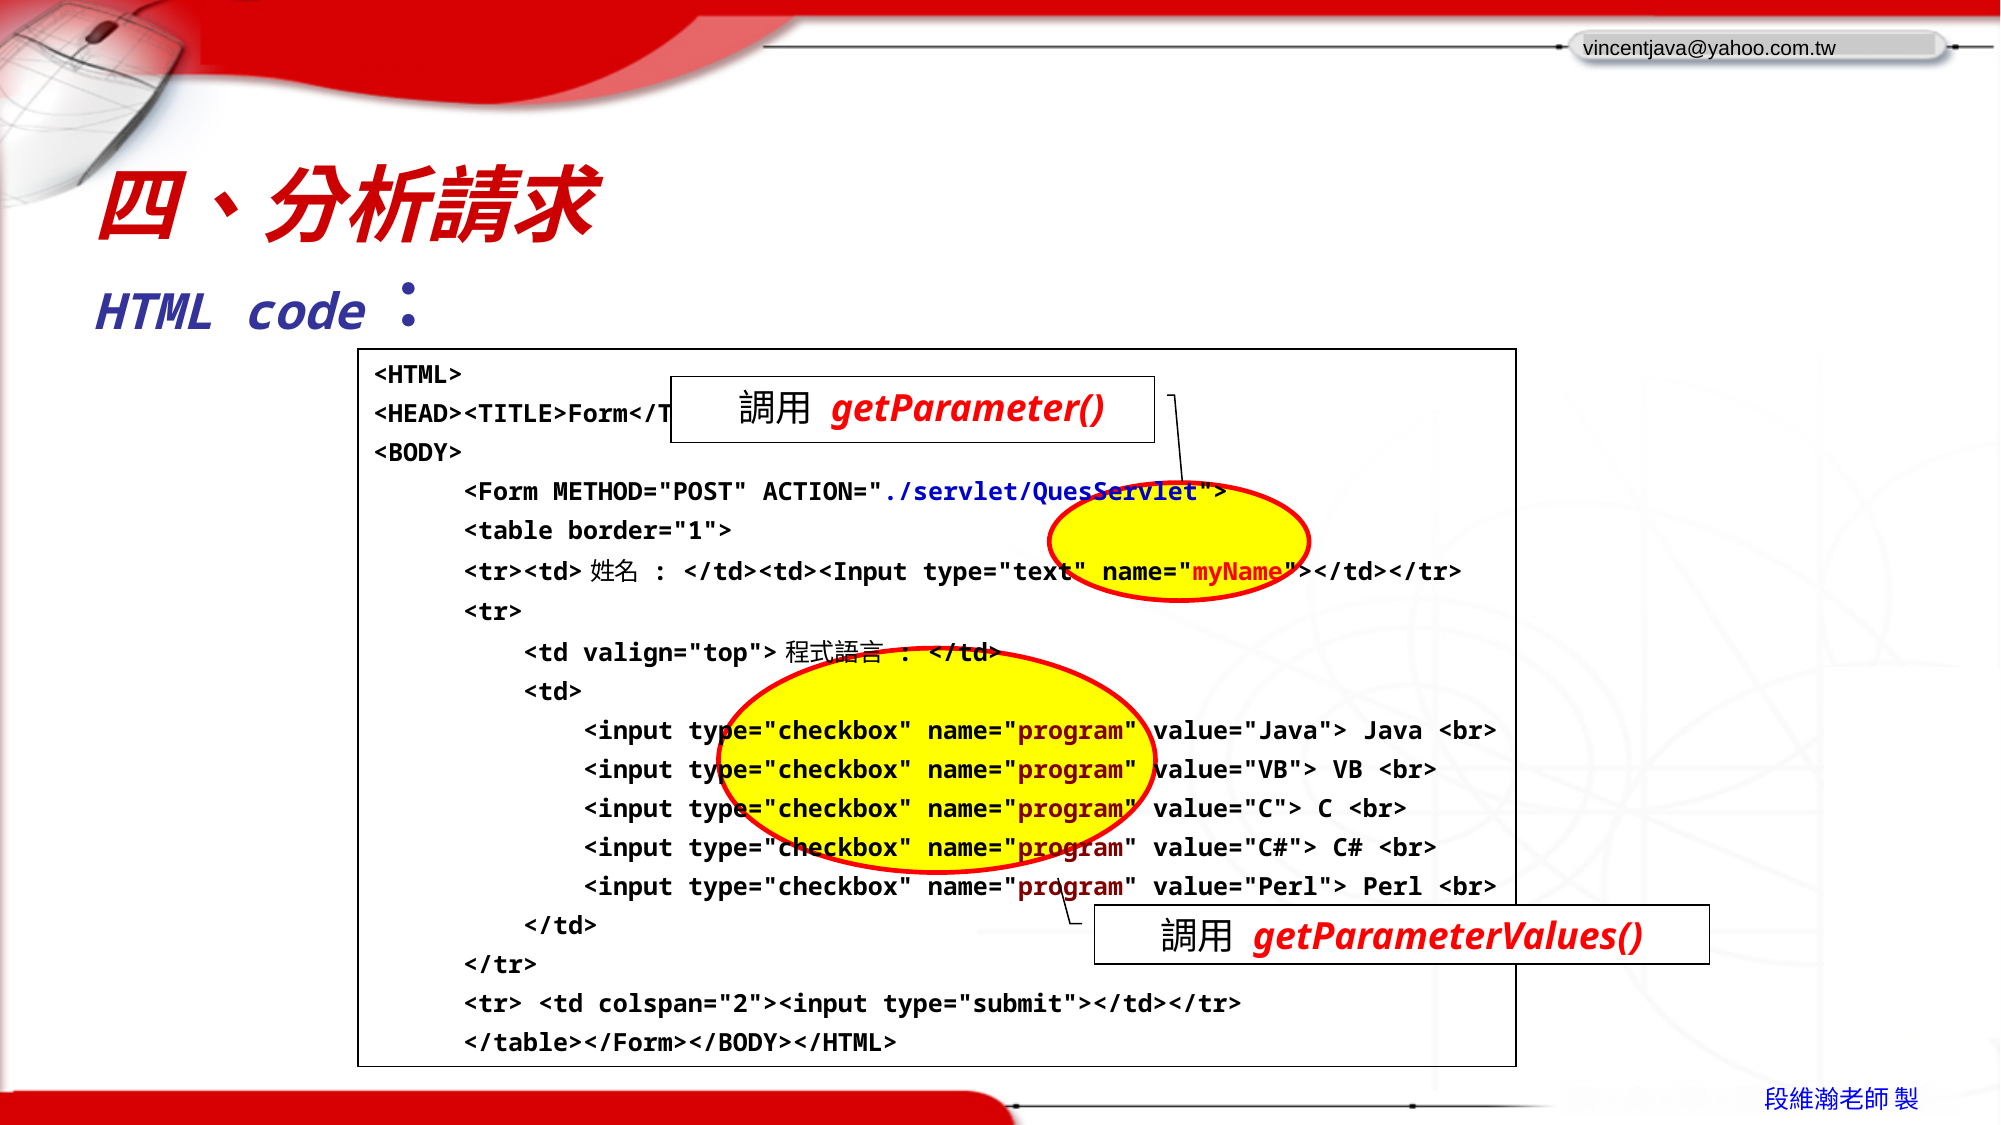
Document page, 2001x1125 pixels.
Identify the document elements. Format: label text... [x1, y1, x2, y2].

list HTML code： [78, 255, 1638, 352]
picture [0, 0, 2001, 1125]
table_header <HTML> <HEAD><TITLE>Form</TITLE></HEAD> <BODY> <Form METHOD="POST" ACTION="./servlet/QuesServlet"> <table border="1"> <tr><td>姓名 : </td><td><Input type="text" name="myName"></td></tr> <tr> <td valign="top">程式語言 : </td> <td> <input type="checkbox" name="program" value="Java"> Java <br> <input type="checkbox" name="program" value="VB"> VB <br> <input type="checkbox" name="program" value="C"> C <br> <input type="checkbox" name="program" value="C#"> C# <br> <input type="checkbox" name="program" value="Perl"> Perl <br> </td> </tr> <tr> <td colspan="2"><input type="submit"></td></tr> </table></Form></BODY></HTML> [359, 350, 1515, 1066]
text_box 調用 getParameter() [671, 376, 1155, 443]
title 四、分析請求 [78, 136, 1666, 268]
text_box 調用 getParameterValues() [1094, 904, 1710, 965]
